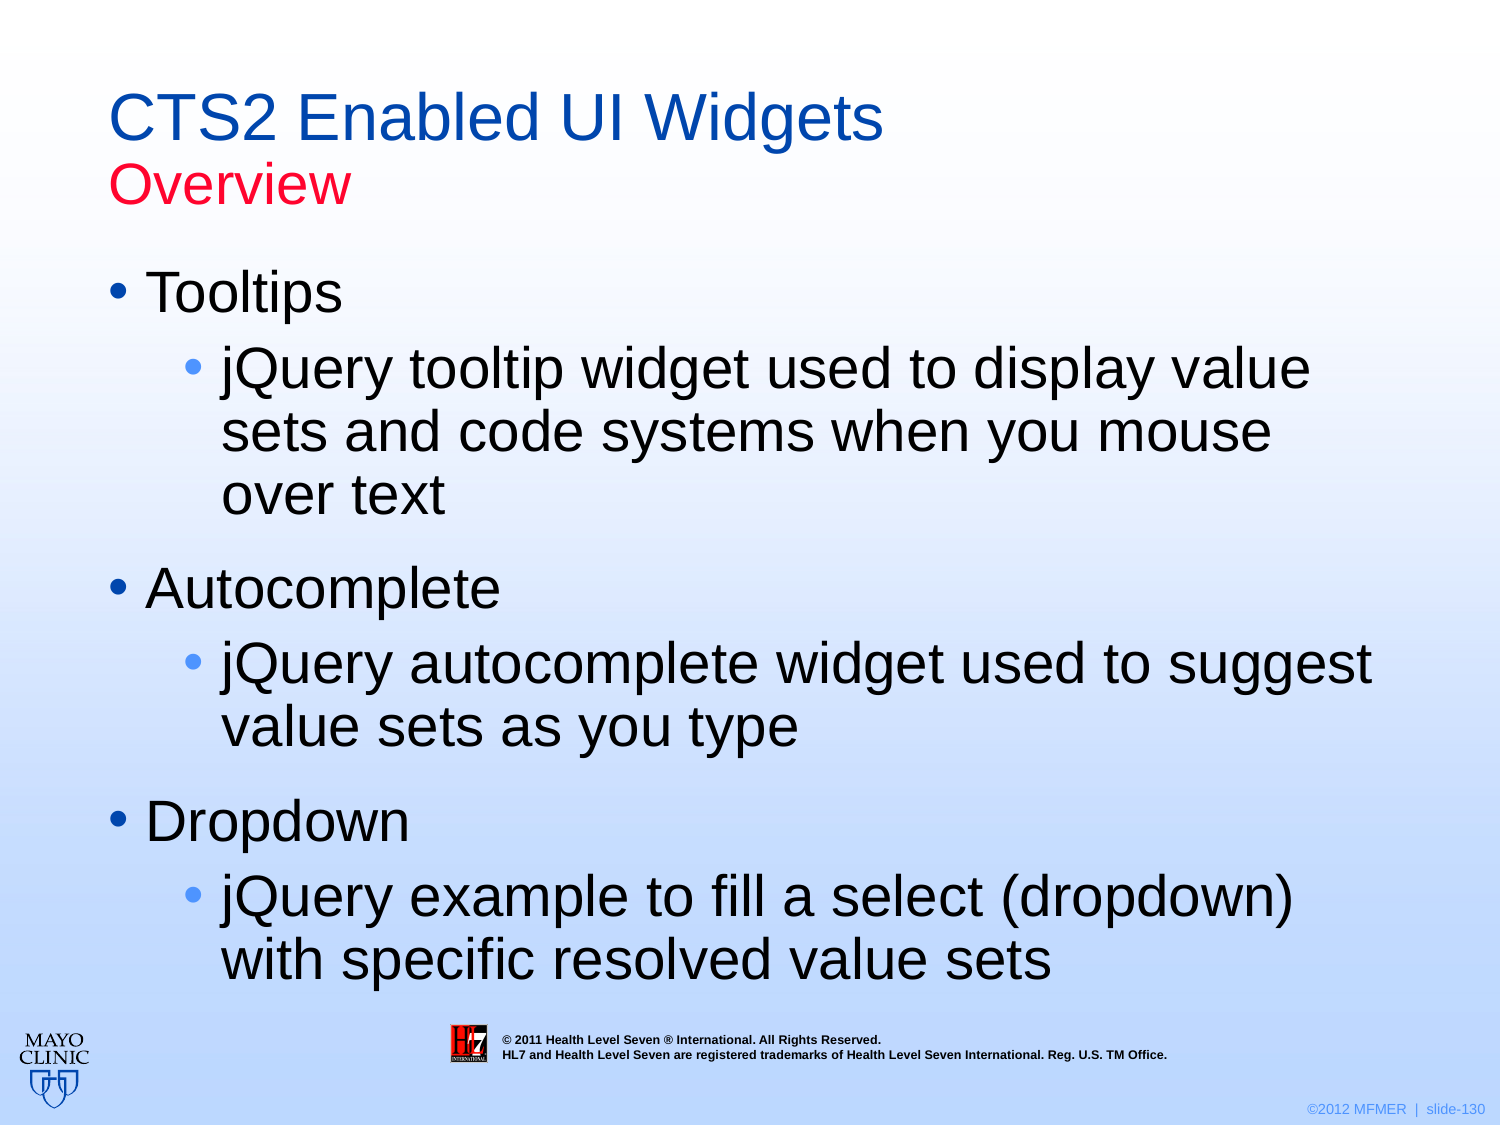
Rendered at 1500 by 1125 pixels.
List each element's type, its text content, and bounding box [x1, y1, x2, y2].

list Tooltips jQuery tooltip widget used to display value sets and code systems when you mouse over text Autocomplete jQuery autocomplete widget used to suggest value sets as you type Dropdown jQuery example to fill a select (dropdown) with specific resolved value sets [108, 224, 1392, 1013]
picture [0, 0, 1500, 1125]
title CTS2 Enabled UI Widgets Overview [108, 0, 1392, 224]
